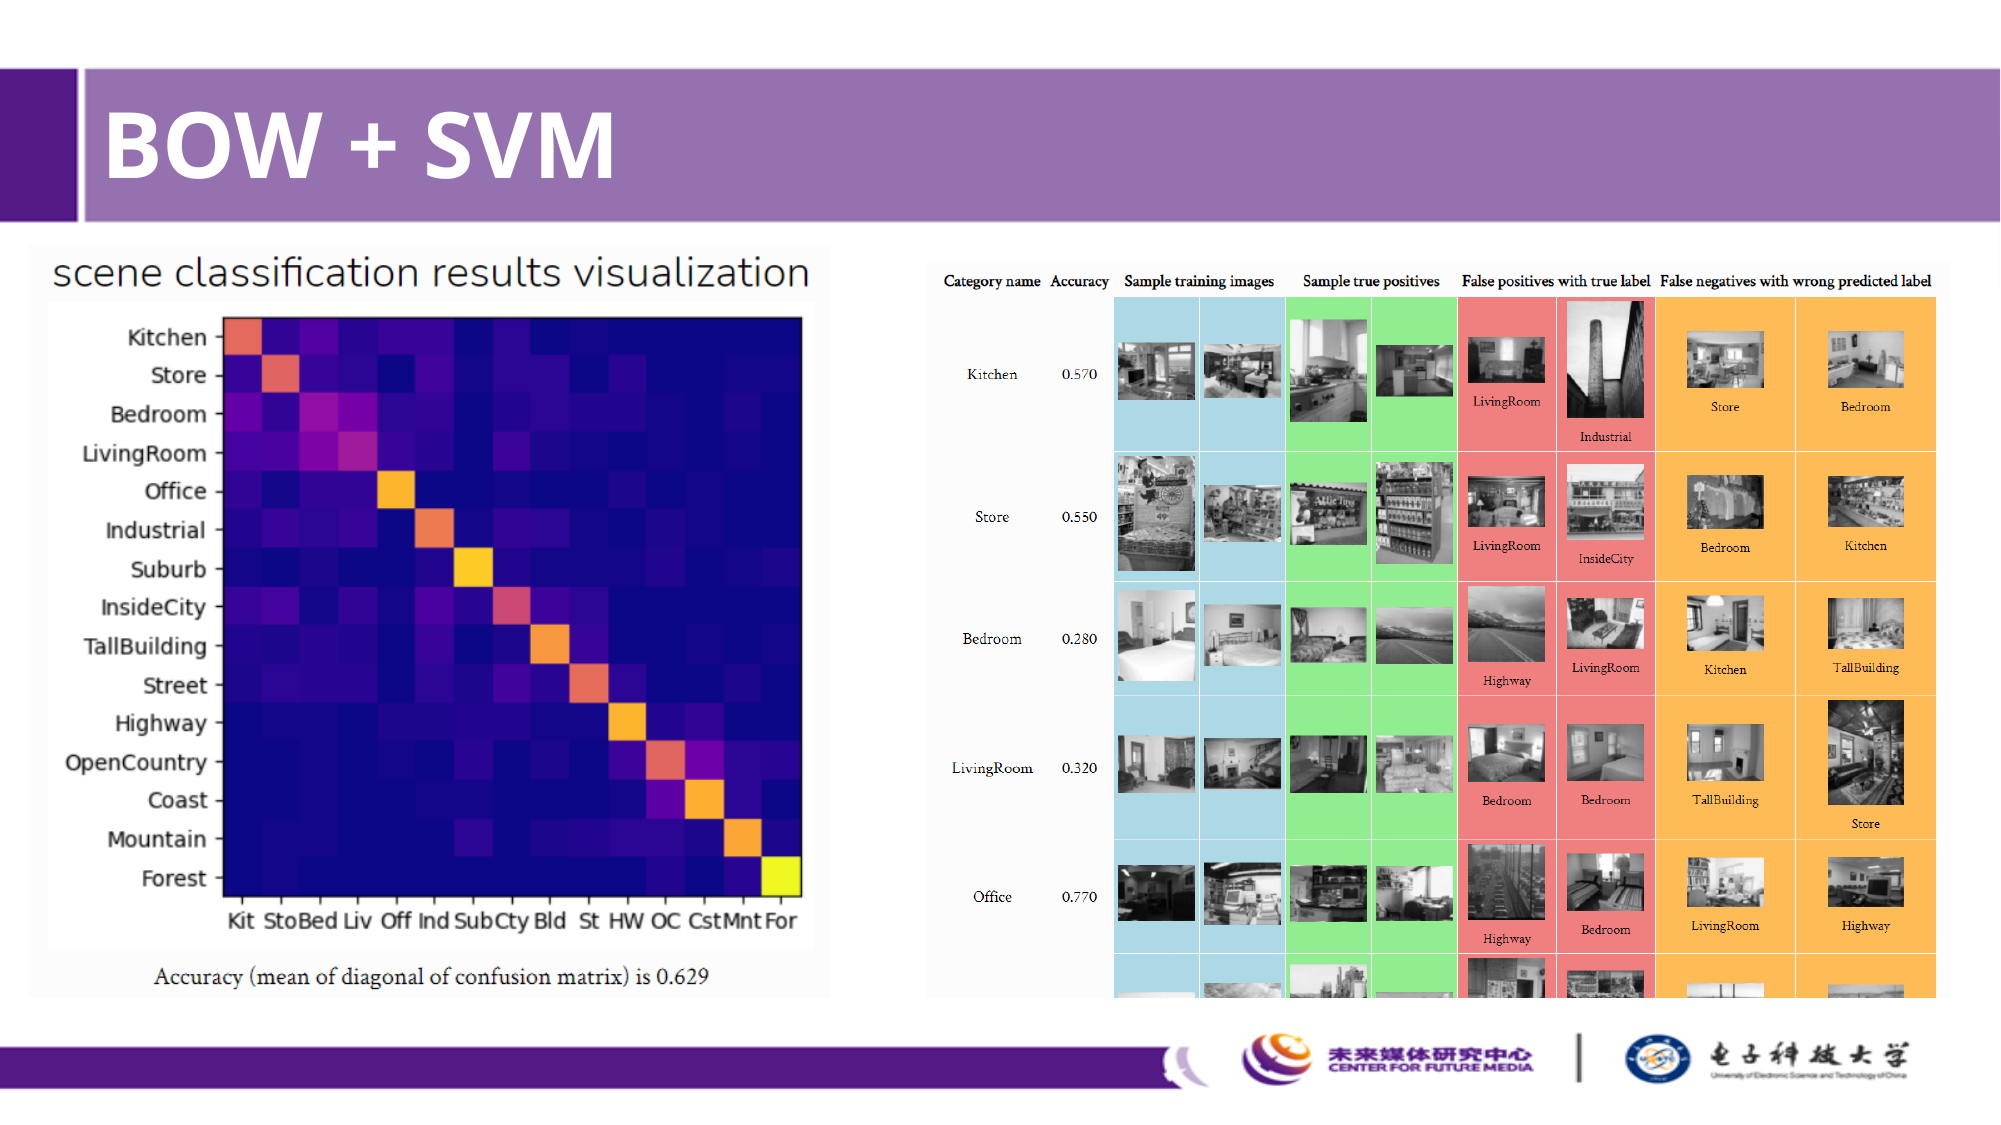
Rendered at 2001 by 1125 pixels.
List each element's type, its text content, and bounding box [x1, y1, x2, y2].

picture [0, 0, 2001, 1125]
title BOW + SVM [86, 81, 1606, 218]
